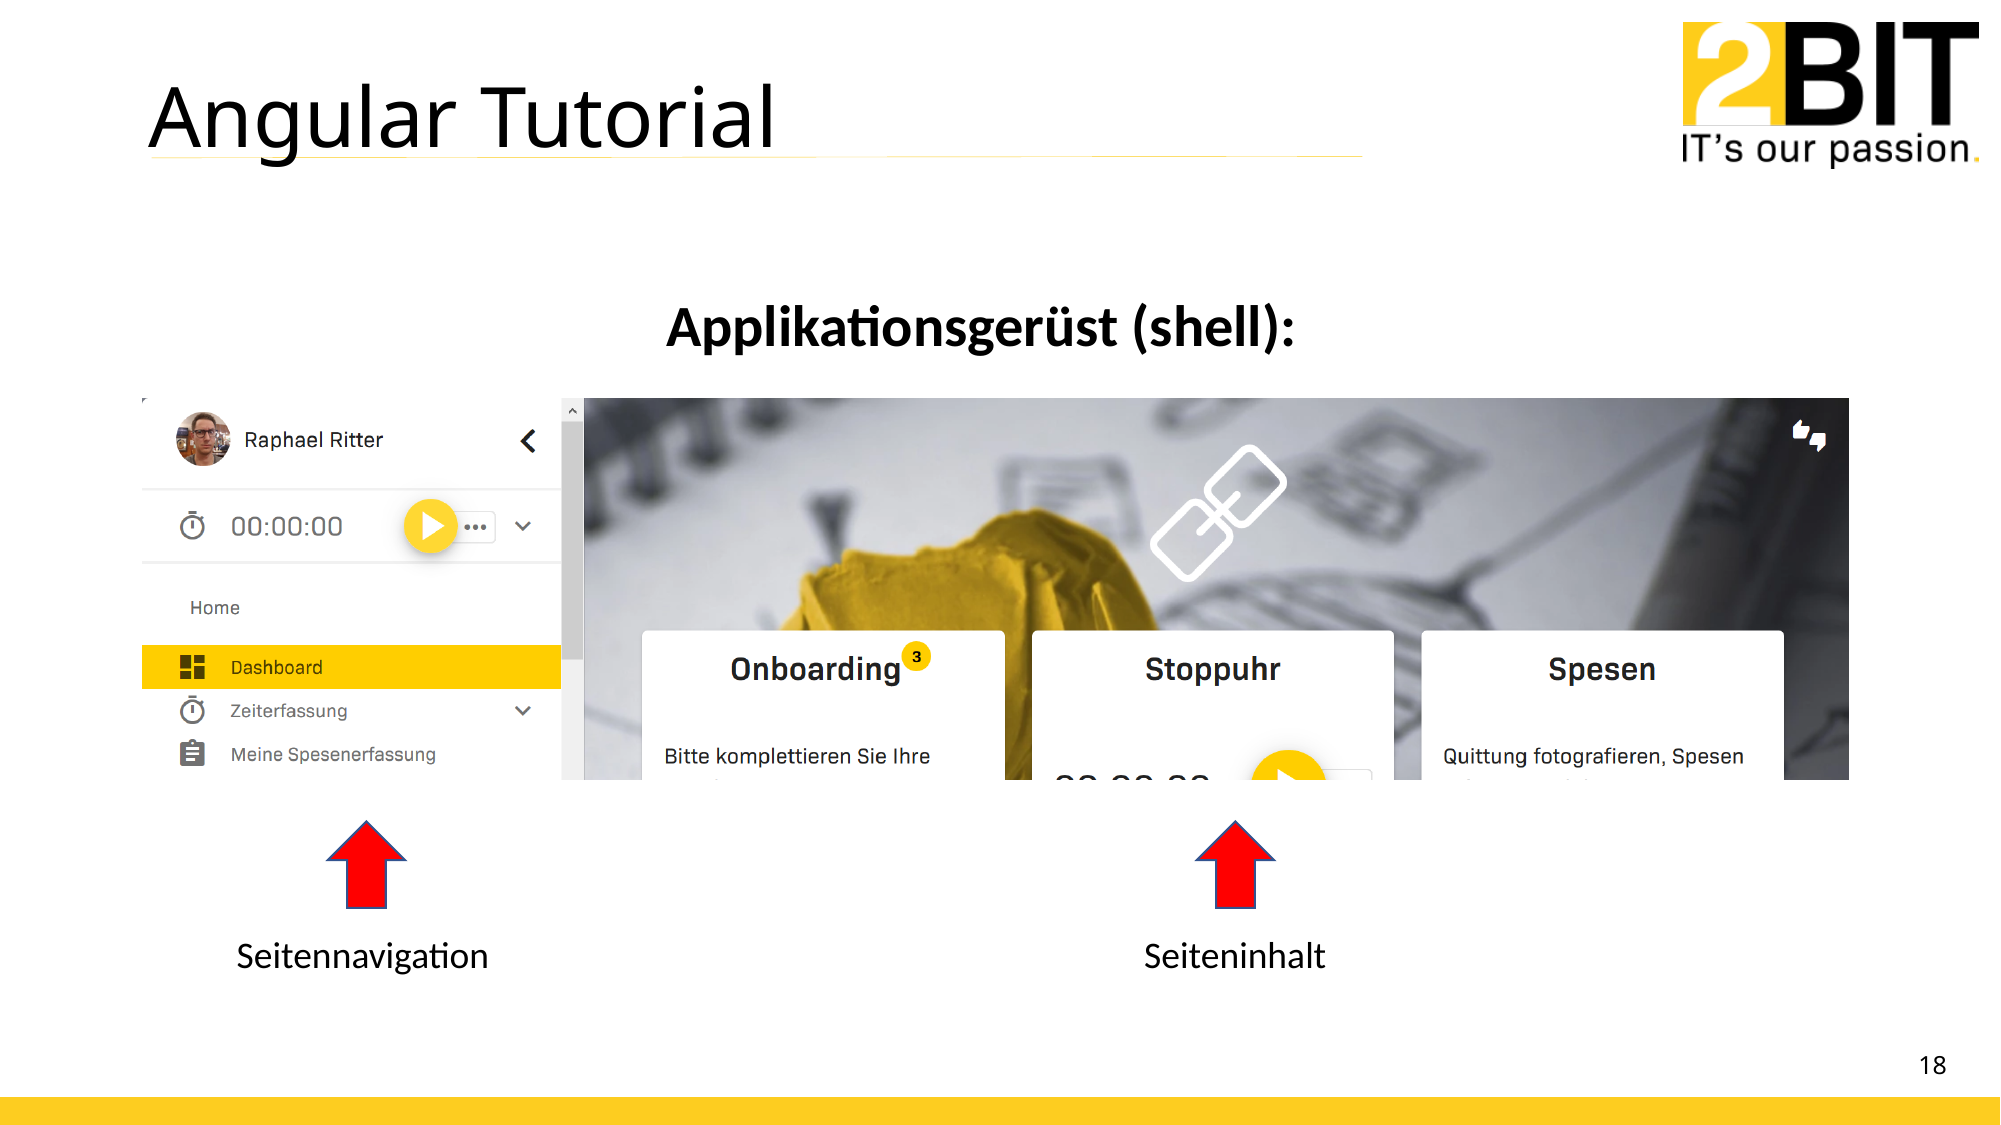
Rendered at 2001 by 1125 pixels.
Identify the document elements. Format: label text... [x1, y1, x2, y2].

text_box [1194, 819, 1277, 909]
title Angular Tutorial [133, 68, 1859, 286]
picture [142, 398, 1849, 780]
text_box Seiteninhalt [1129, 923, 1443, 983]
text_box [325, 819, 408, 909]
picture [1683, 22, 1979, 169]
text_box Applikationsgerüst (shell): [295, 280, 1667, 366]
text_box Seitennavigation [221, 923, 535, 983]
